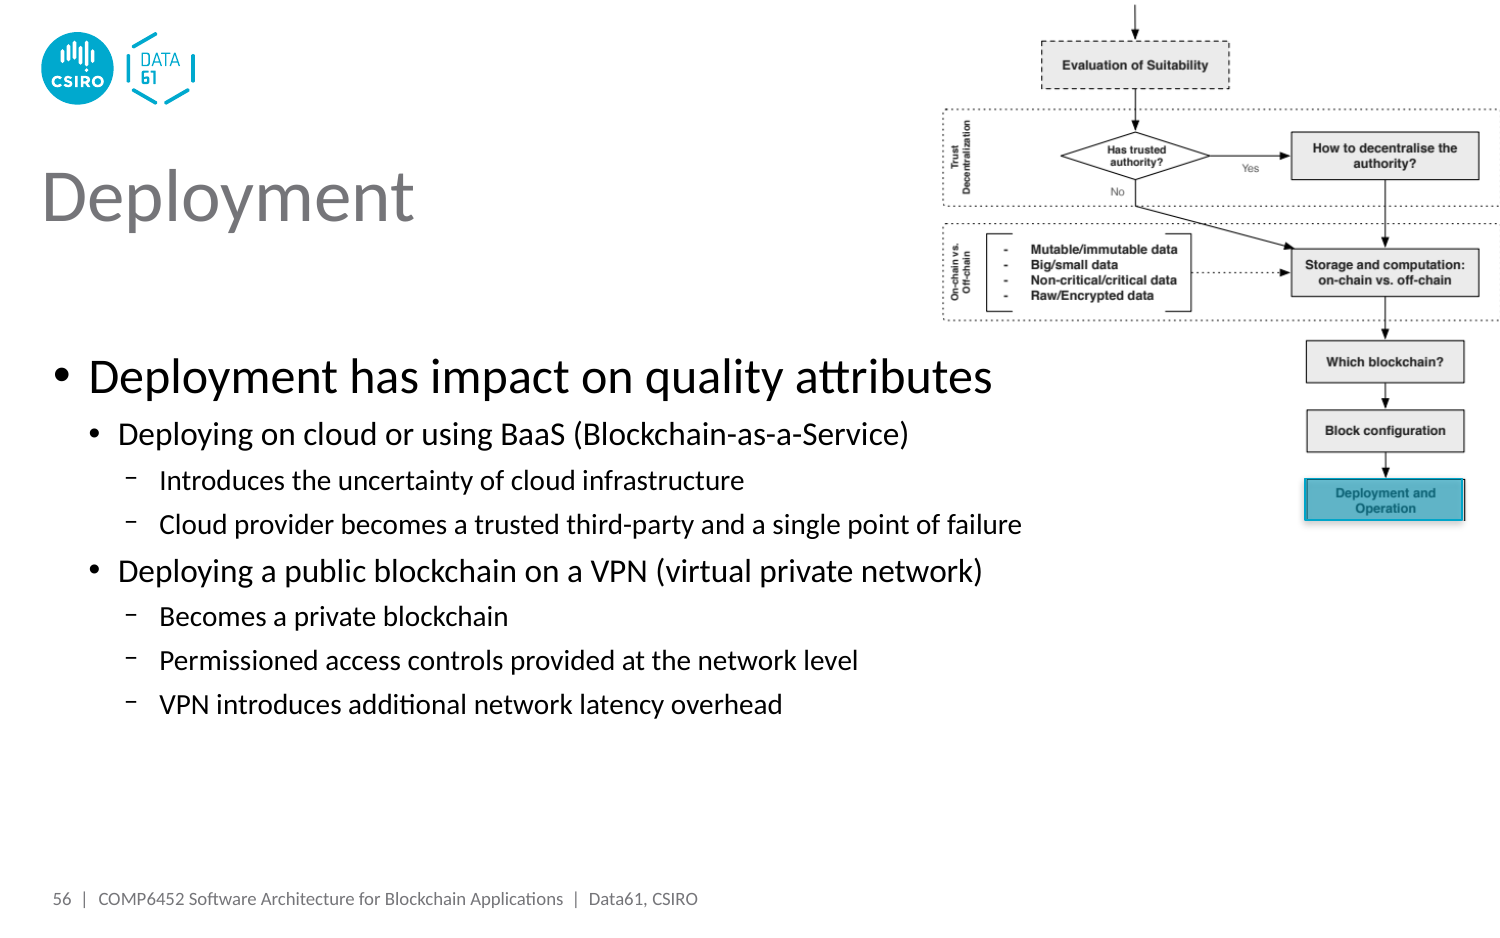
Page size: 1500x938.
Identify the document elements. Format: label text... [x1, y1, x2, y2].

list Deployment has impact on quality attributes Deploying on cloud or using BaaS (Blockchain-as-a-Service) Introduces the uncertainty of cloud infrastructure Cloud provider becomes a trusted third-party and a single point of failure Deploying a public blockchain on a VPN (virtual private network) Becomes a private blockchain Permissioned access controls provided at the network level VPN introduces additional network latency overhead [53, 350, 1471, 800]
footer COMP6452 Software Architecture for Blockchain Applications | Data61, CSIRO [98, 889, 1097, 907]
picture [936, 0, 1500, 522]
slide_number 56 | [41, 889, 89, 907]
title Deployment [41, 146, 931, 264]
